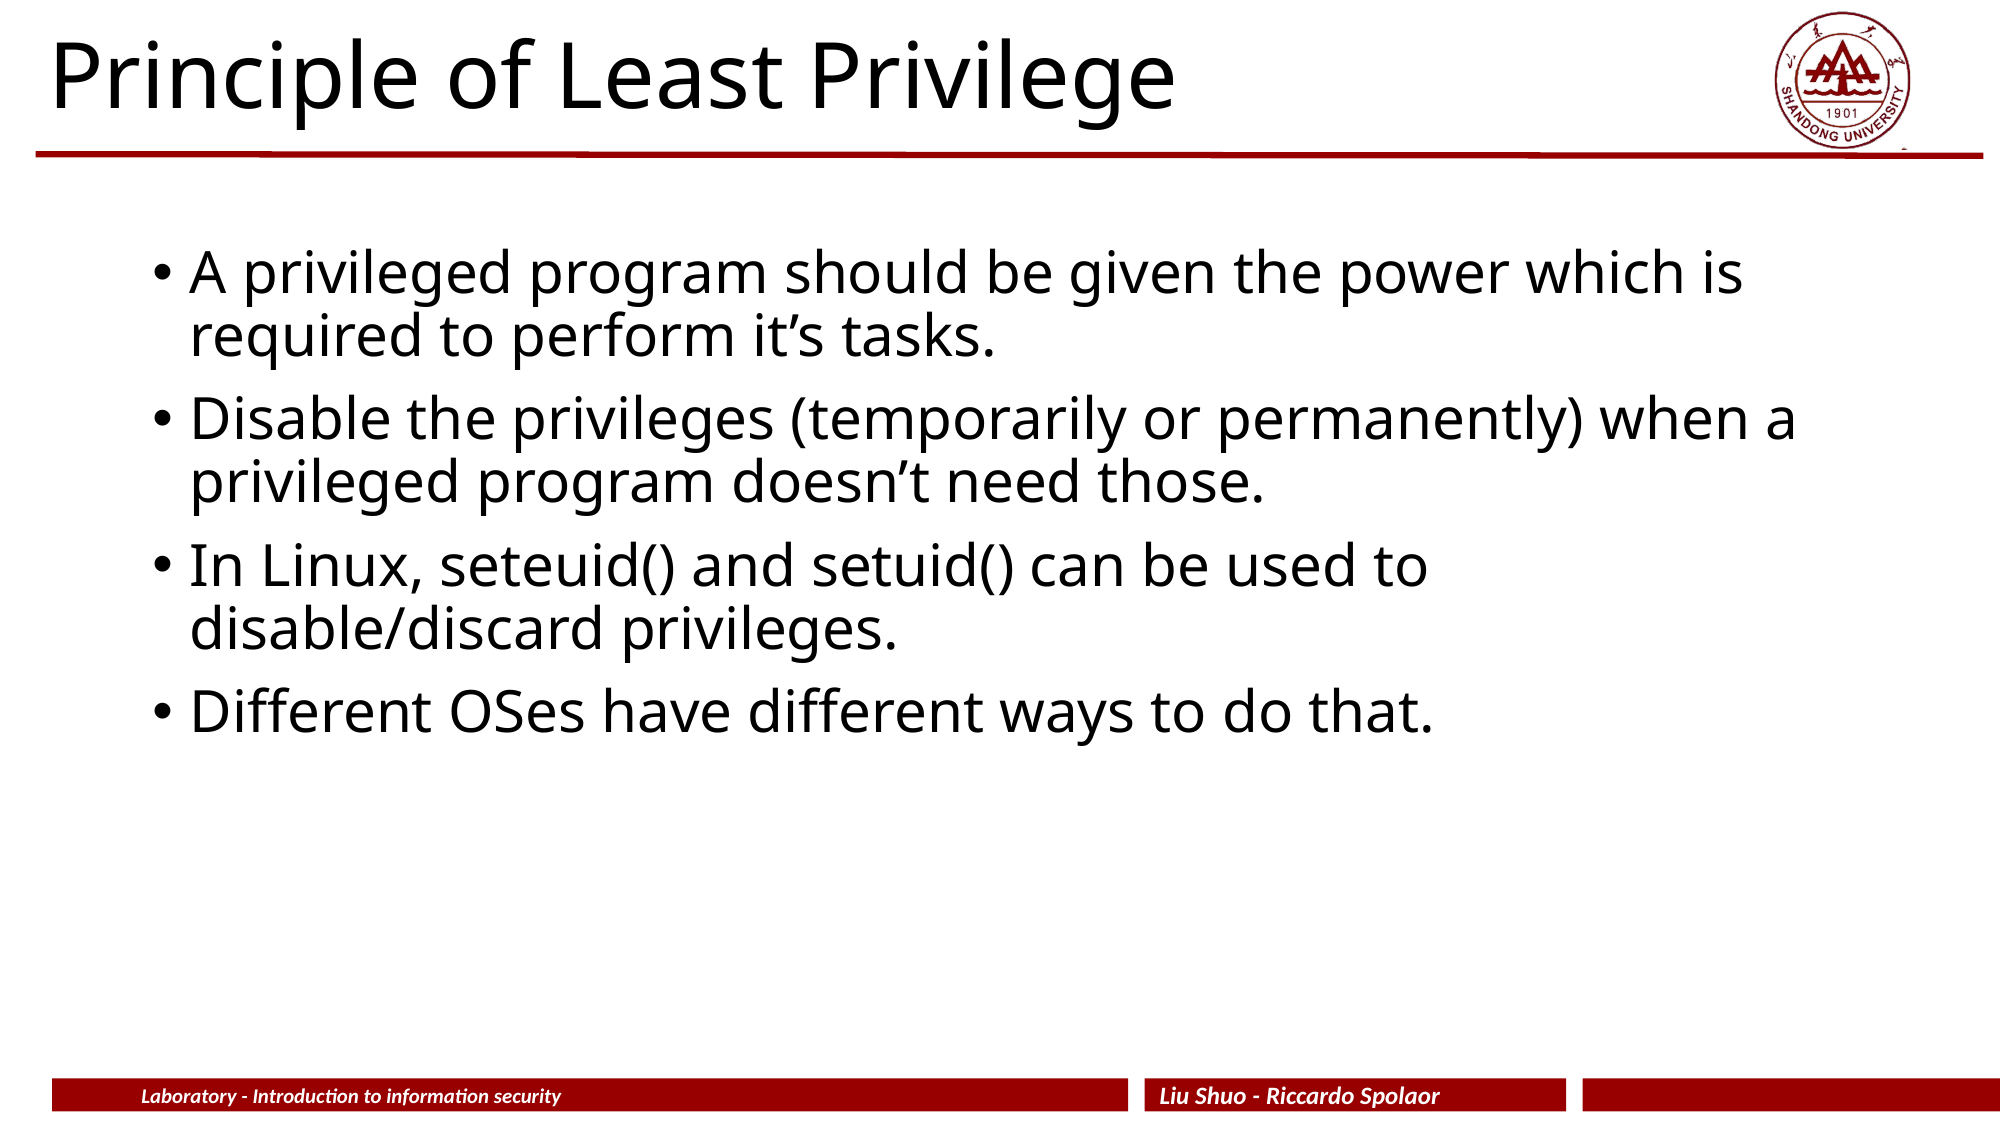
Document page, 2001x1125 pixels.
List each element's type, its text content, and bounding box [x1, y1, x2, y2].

picture [1774, 10, 1911, 150]
title Principle of Least Privilege [33, 5, 1759, 153]
list A privileged program should be given the power which is required to perform it’s tasks. Disable the privileges (temporarily or permanently) when a privileged program doesn’t need those. In Linux, seteuid() and setuid() can be used to disable/discard privileges. Different OSes have different ways to do that. [137, 235, 1863, 1014]
